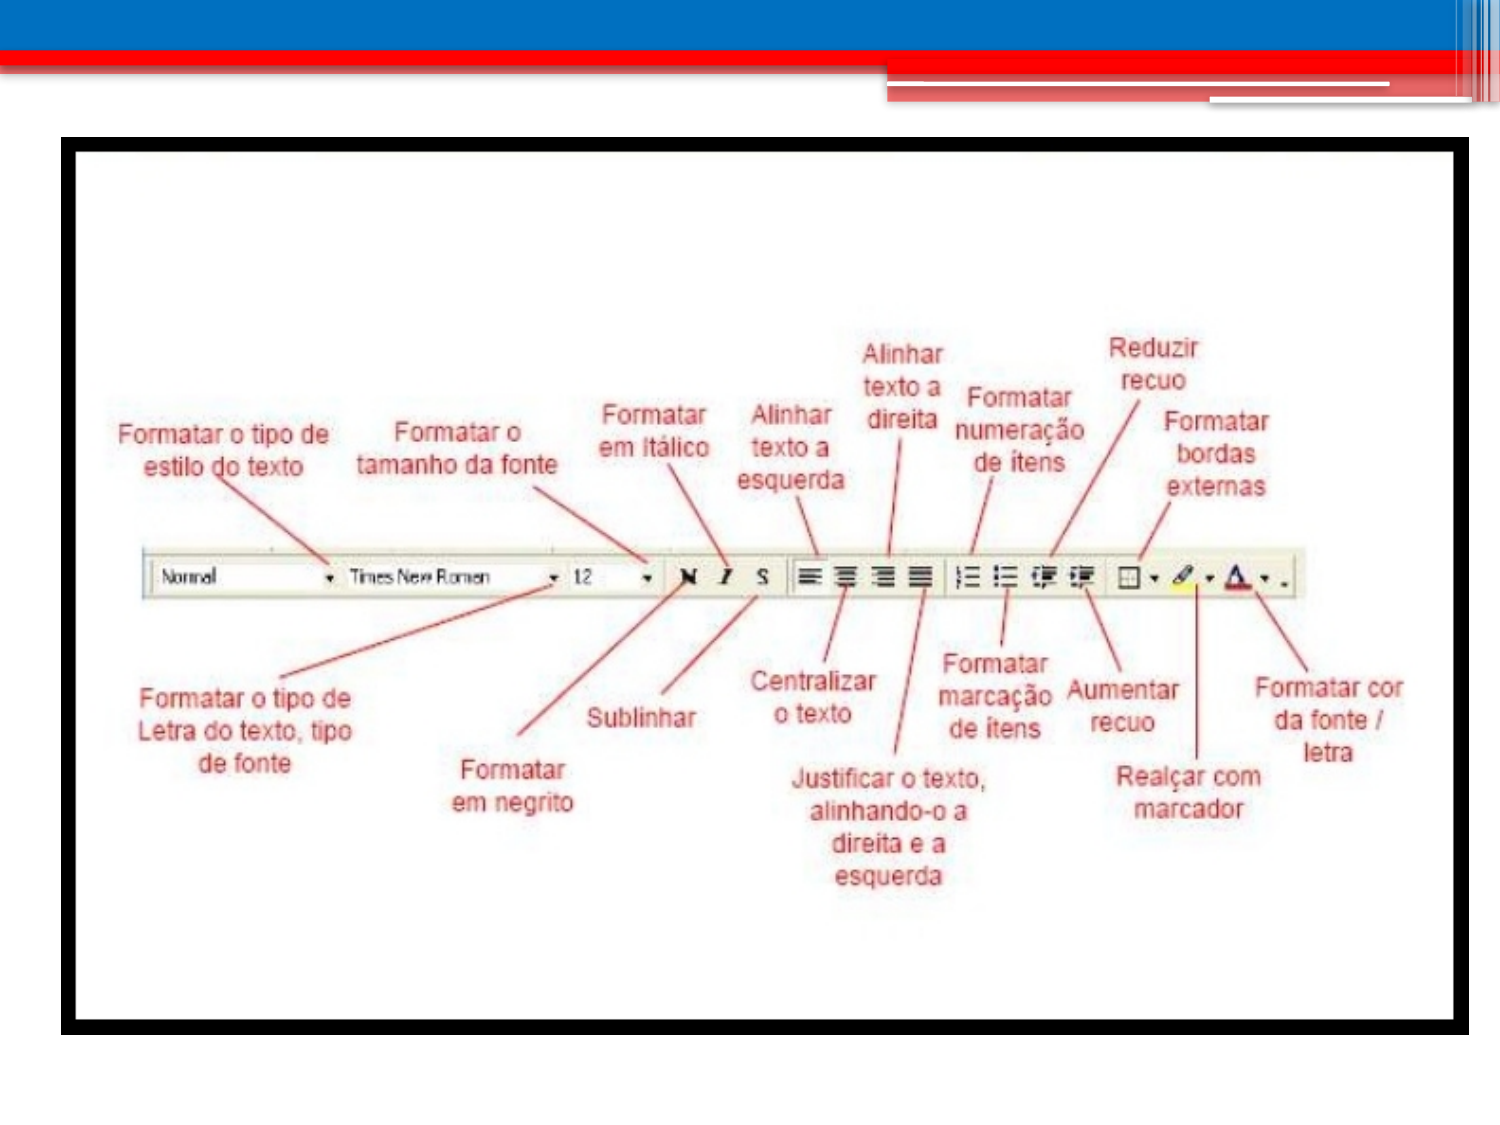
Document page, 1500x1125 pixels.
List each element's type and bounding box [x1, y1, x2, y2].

list [61, 136, 1470, 1036]
